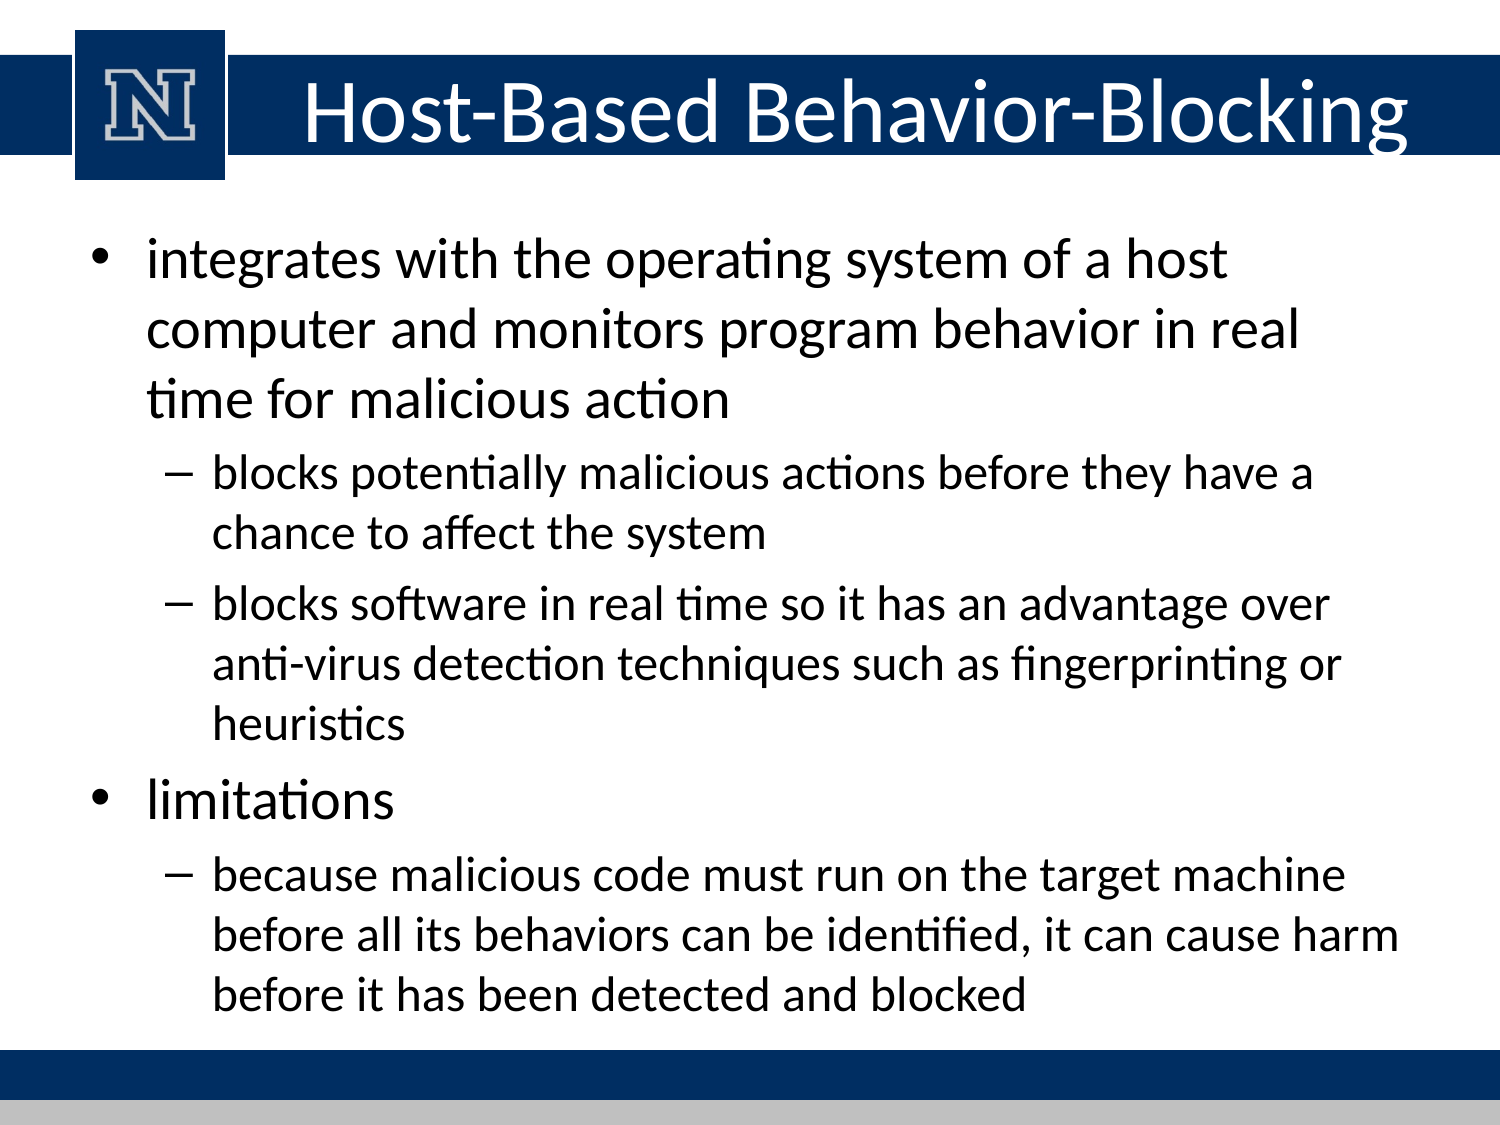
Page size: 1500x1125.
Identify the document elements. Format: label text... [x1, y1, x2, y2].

title Host-Based Behavior-Blocking [287, 12, 1475, 200]
picture [75, 30, 225, 180]
text_box [249, 799, 1250, 1088]
list integrates with the operating system of a host computer and monitors program behavior in real time for malicious action blocks potentially malicious actions before they have a chance to affect the system blocks software in real time so it has an advantage over anti-virus detection techniques such as fingerprinting or heuristics limitations because malicious code must run on the target machine before all its behaviors can be identified, it can cause harm before it has been detected and blocked [75, 212, 1425, 1005]
